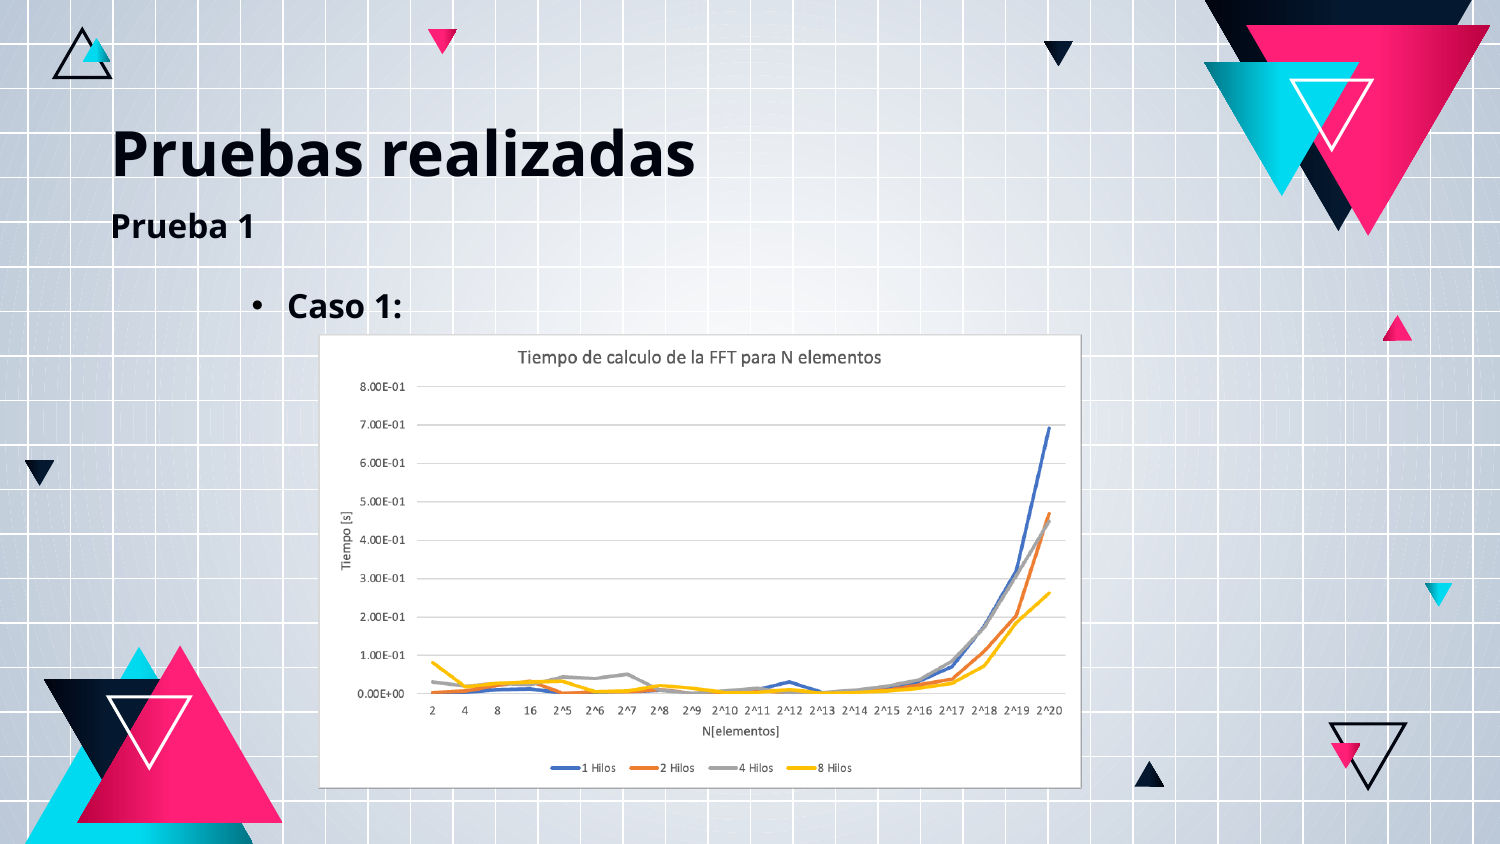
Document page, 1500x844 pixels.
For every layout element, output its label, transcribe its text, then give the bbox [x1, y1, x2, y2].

title Pruebas realizadas [95, 98, 1198, 193]
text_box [24, 645, 284, 844]
picture [318, 333, 1082, 789]
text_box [1203, 0, 1491, 237]
text_box Prueba 1 Caso 1: [95, 197, 1334, 333]
